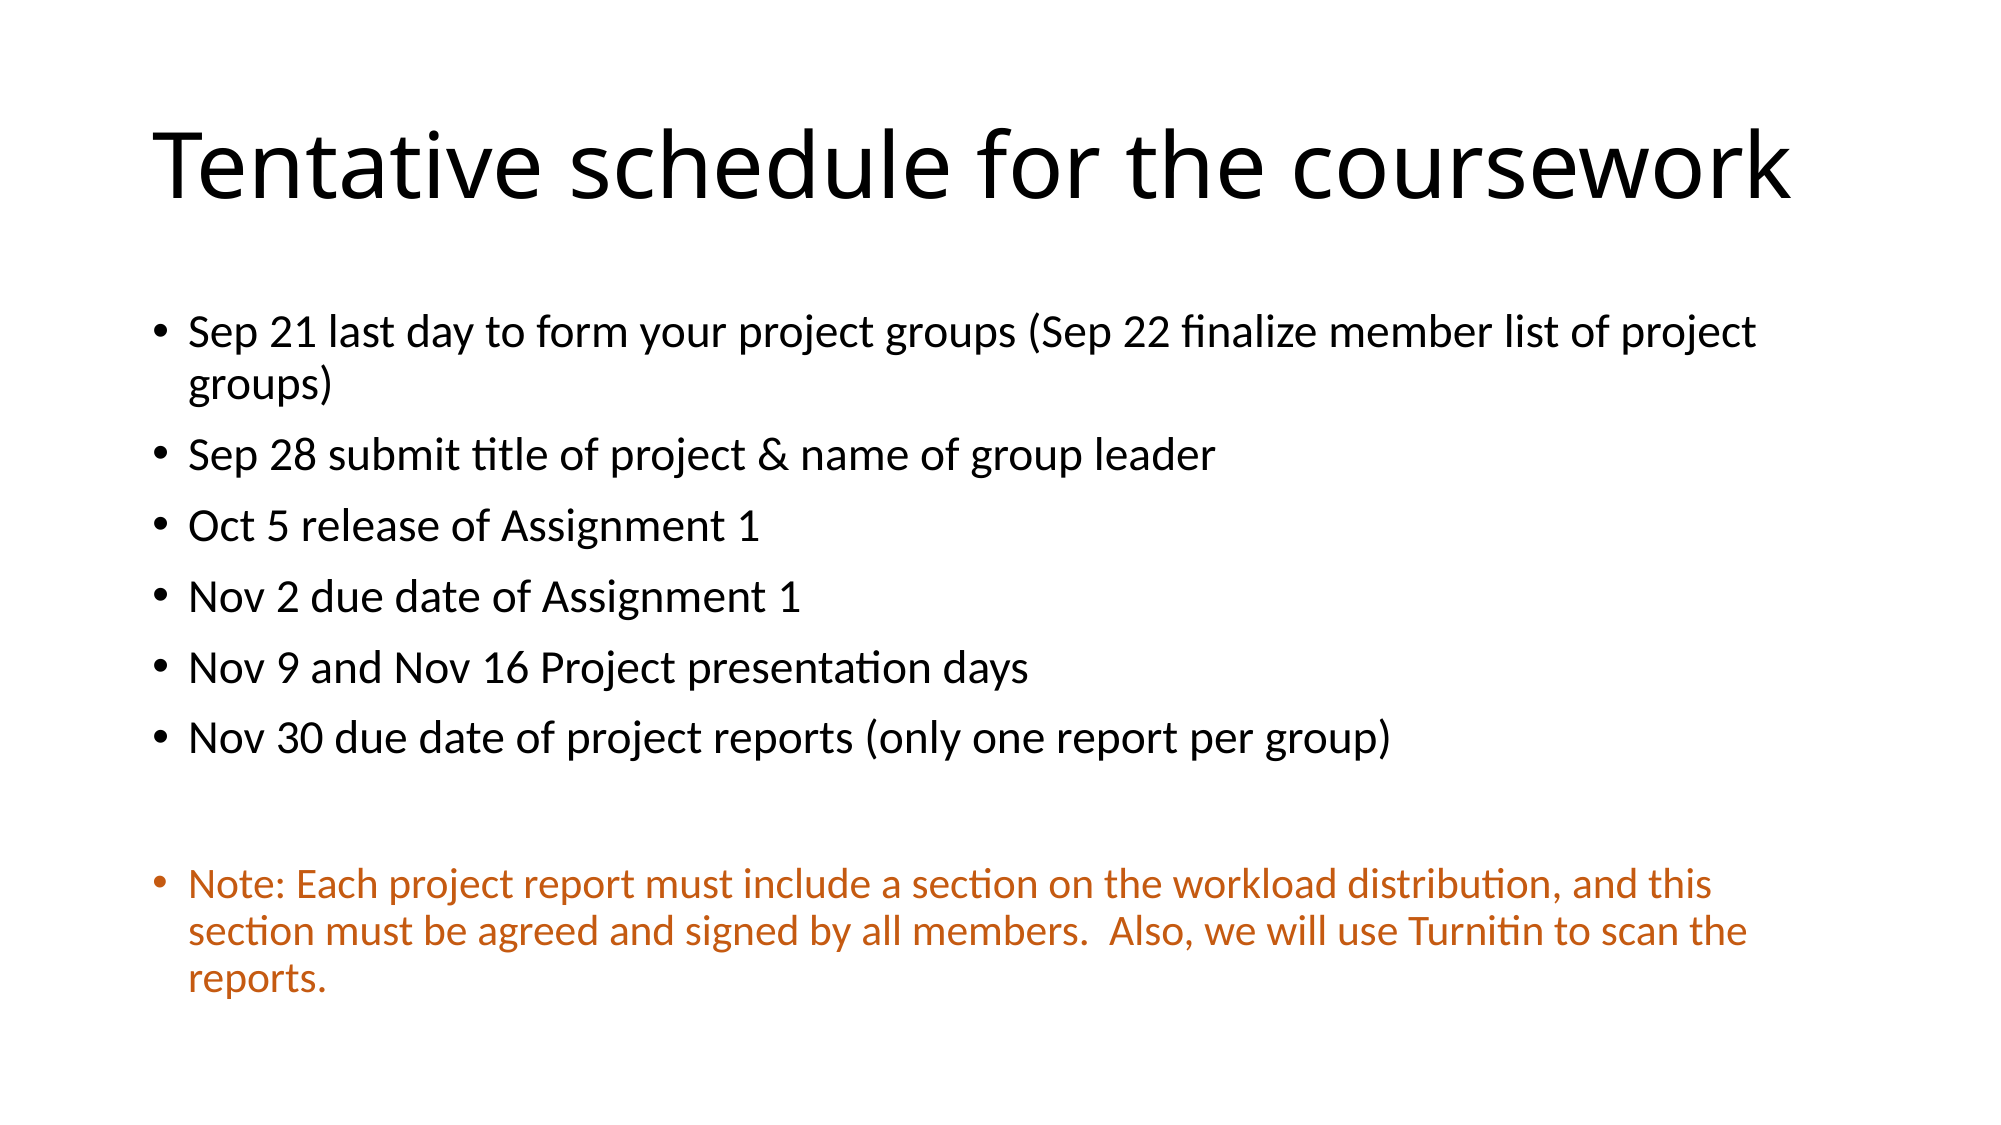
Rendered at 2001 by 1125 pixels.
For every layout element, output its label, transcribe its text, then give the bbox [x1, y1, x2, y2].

list Sep 21 last day to form your project groups (Sep 22 finalize member list of project groups) Sep 28 submit title of project & name of group leader Oct 5 release of Assignment 1 Nov 2 due date of Assignment 1 Nov 9 and Nov 16 Project presentation days Nov 30 due date of project reports (only one report per group) Note: Each project report must include a section on the workload distribution, and this section must be agreed and signed by all members. Also, we will use Turnitin to scan the reports. [137, 299, 1863, 1014]
title Tentative schedule for the coursework [137, 59, 1863, 278]
